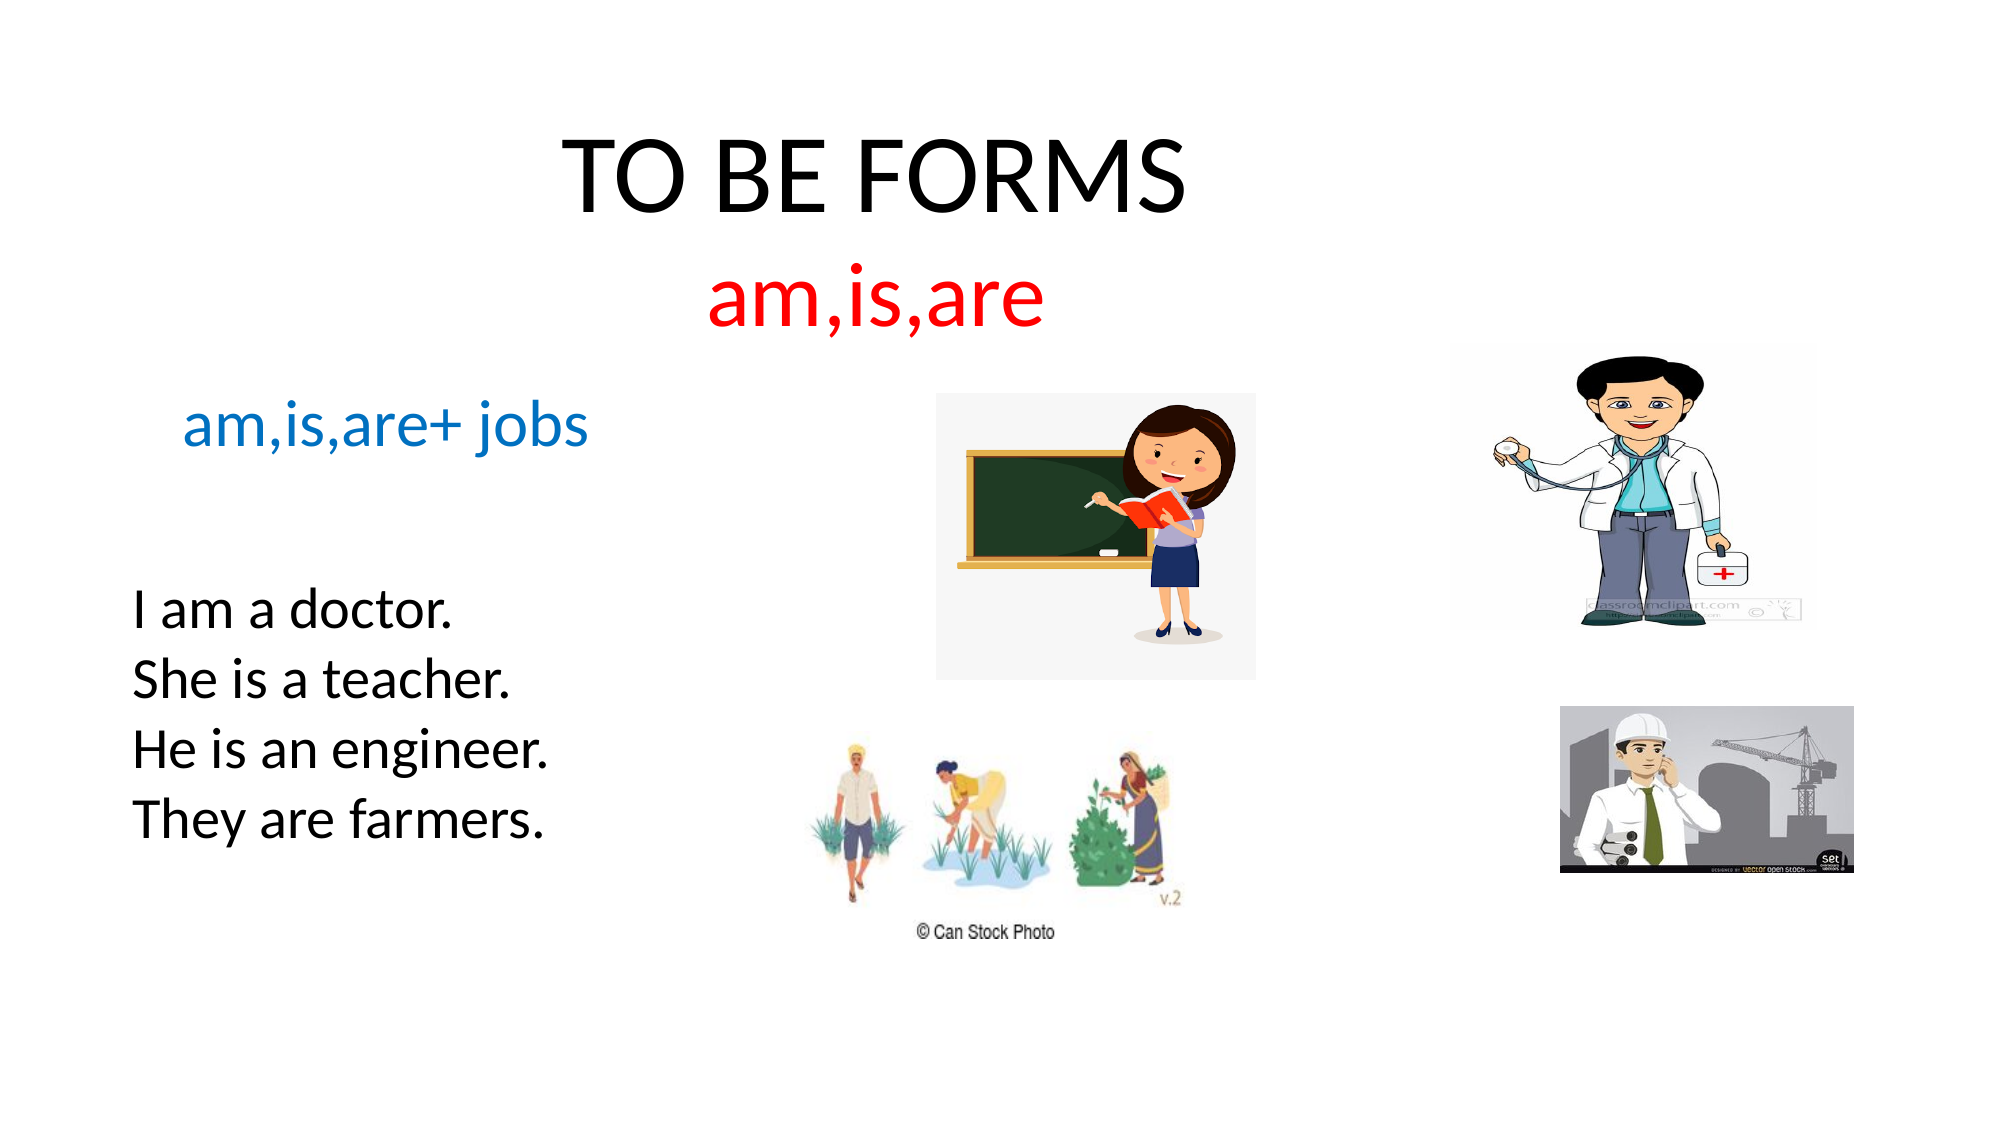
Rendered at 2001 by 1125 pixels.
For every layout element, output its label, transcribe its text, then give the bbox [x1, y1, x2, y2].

text_box am,is,are+ jobs [159, 372, 720, 468]
picture [936, 393, 1256, 680]
text_box I am a doctor. She is a teacher. He is an engineer. They are farmers. [117, 562, 565, 858]
picture [1450, 343, 1817, 630]
text_box TO BE FORMS am,is,are [470, 92, 1205, 353]
picture [783, 731, 1190, 939]
picture [1560, 706, 1855, 873]
